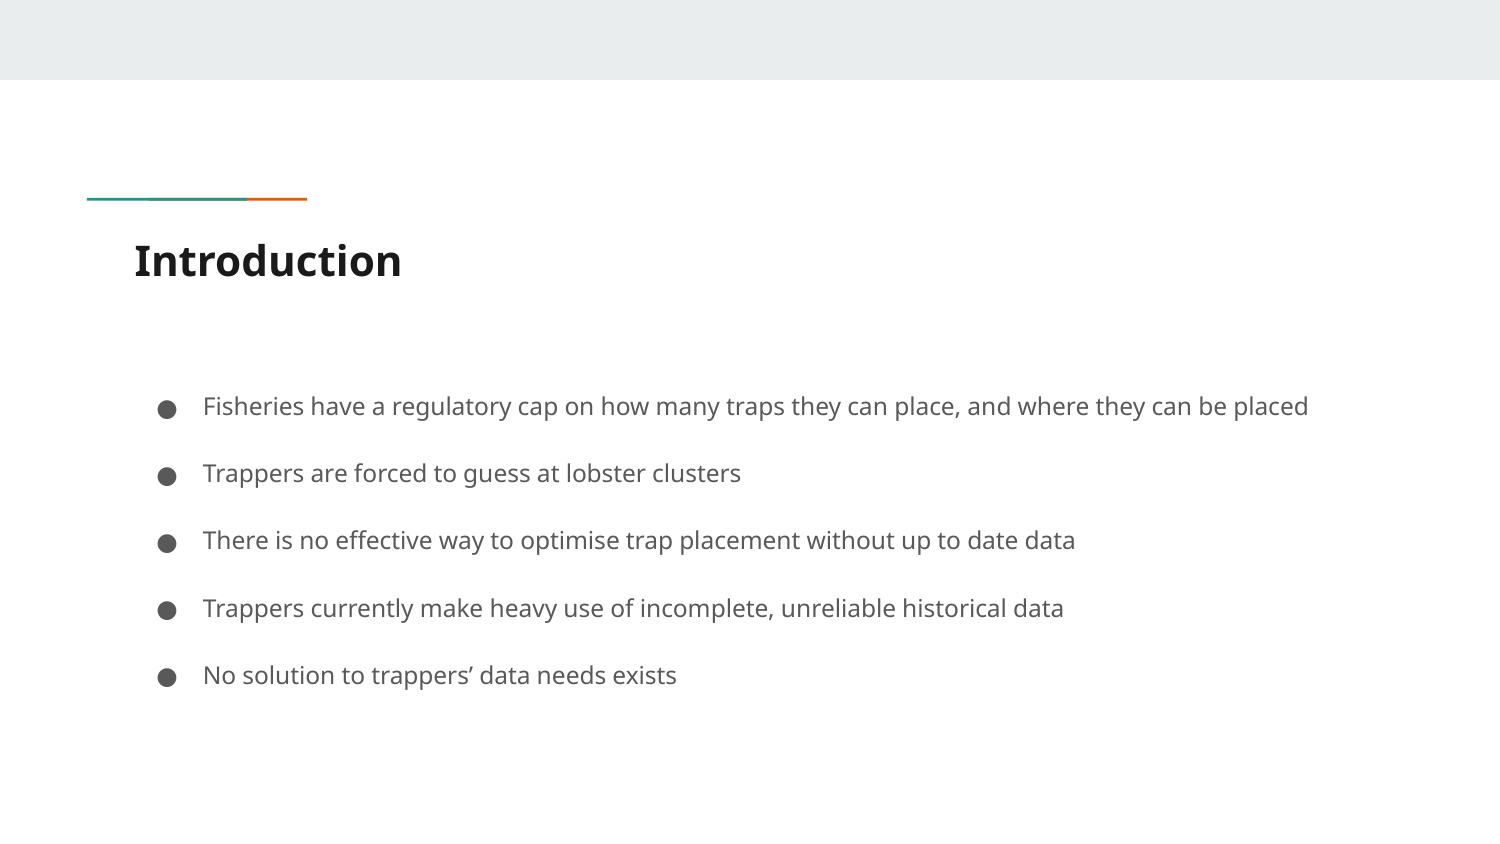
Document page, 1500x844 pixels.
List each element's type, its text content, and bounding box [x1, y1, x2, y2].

title Introduction [119, 216, 1381, 305]
list Fisheries have a regulatory cap on how many traps they can place, and where they can be placed Trappers are forced to guess at lobster clusters There is no effective way to optimise trap placement without up to date data Trappers currently make heavy use of incomplete, unreliable historical data No solution to trappers’ data needs exists [119, 341, 1381, 712]
